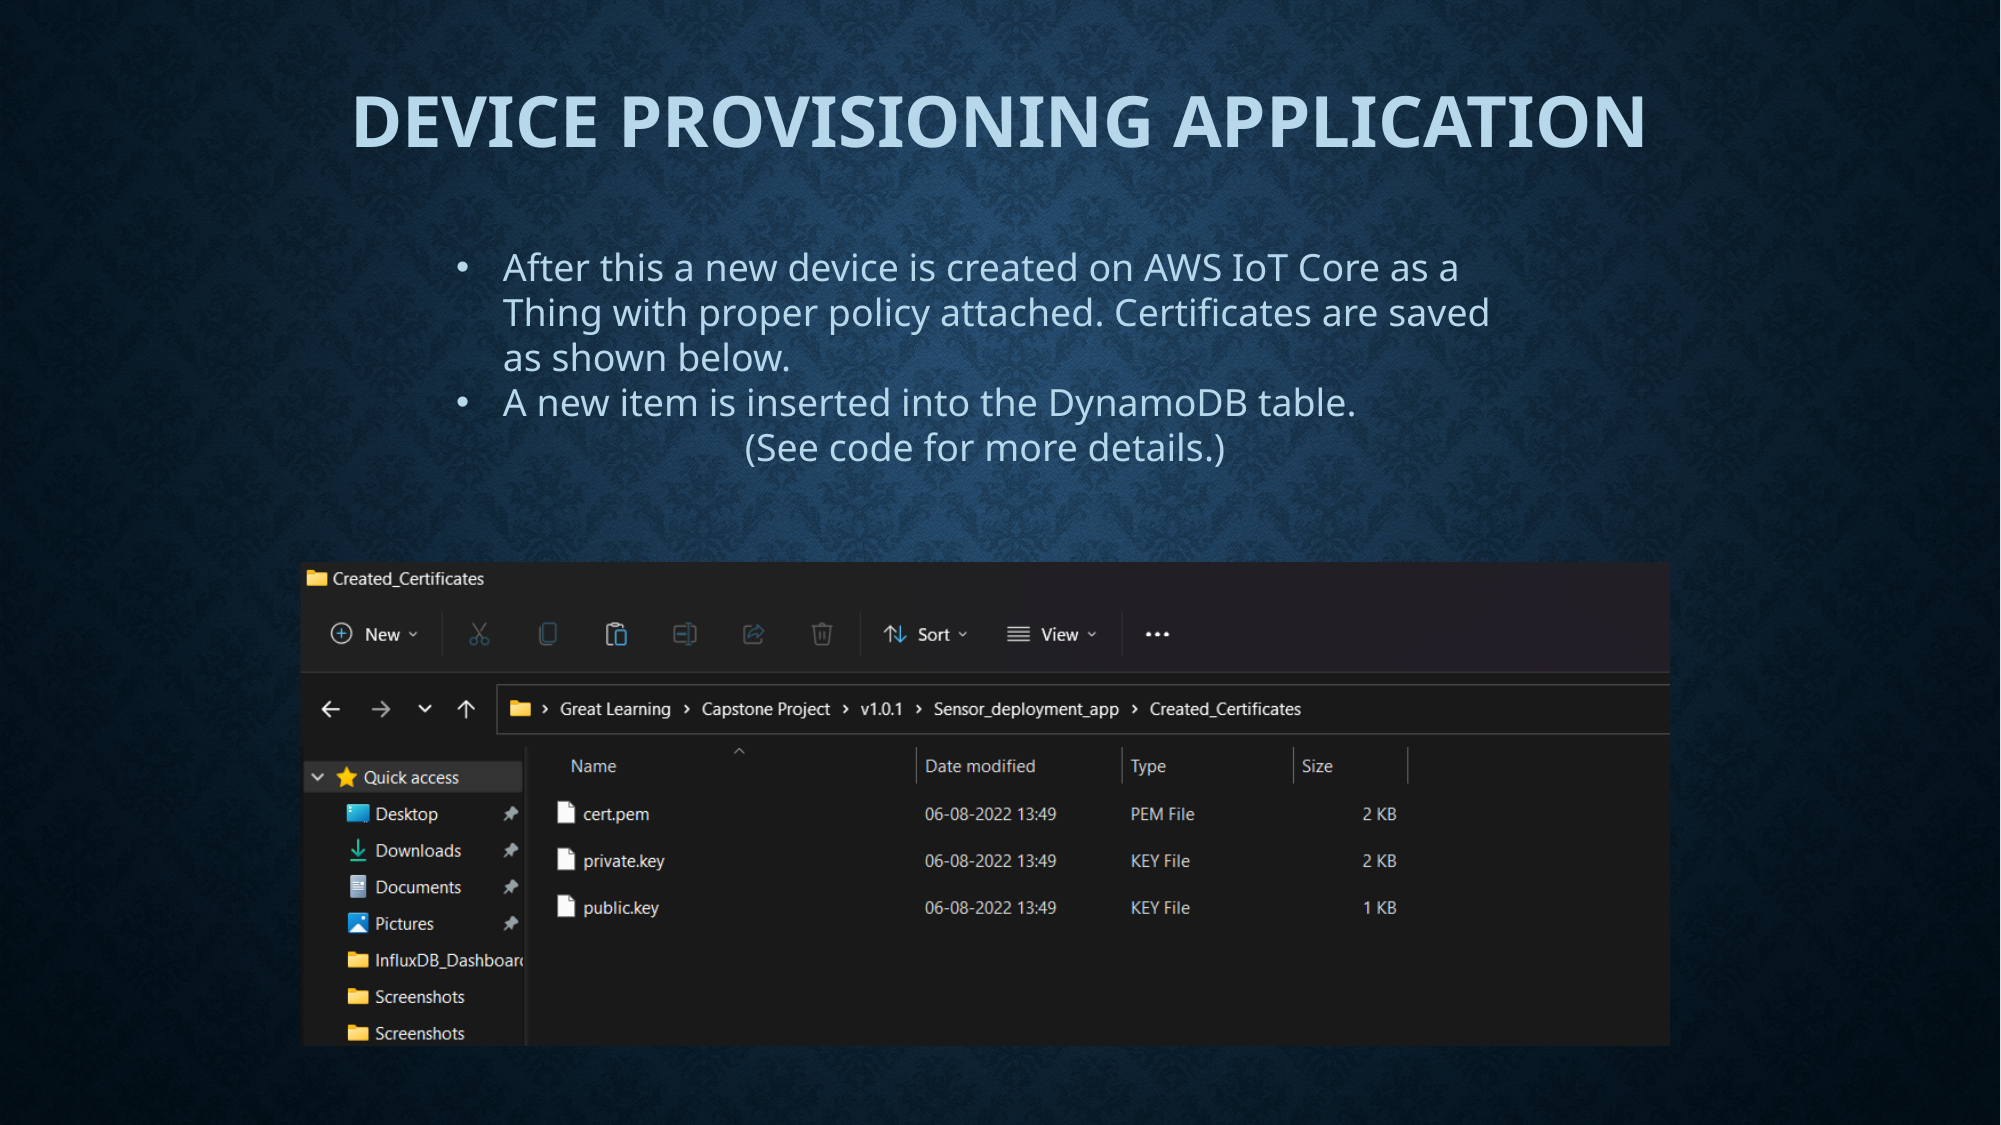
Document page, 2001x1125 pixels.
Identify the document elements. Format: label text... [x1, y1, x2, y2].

title Device Provisioning Application [189, 13, 1810, 237]
text_box After this a new device is created on AWS IoT Core as a Thing with proper policy attached. Certificates are saved as shown below. A new item is inserted into the DynamoDB table. (See code for more details.) [441, 236, 1530, 476]
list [299, 561, 1671, 1046]
